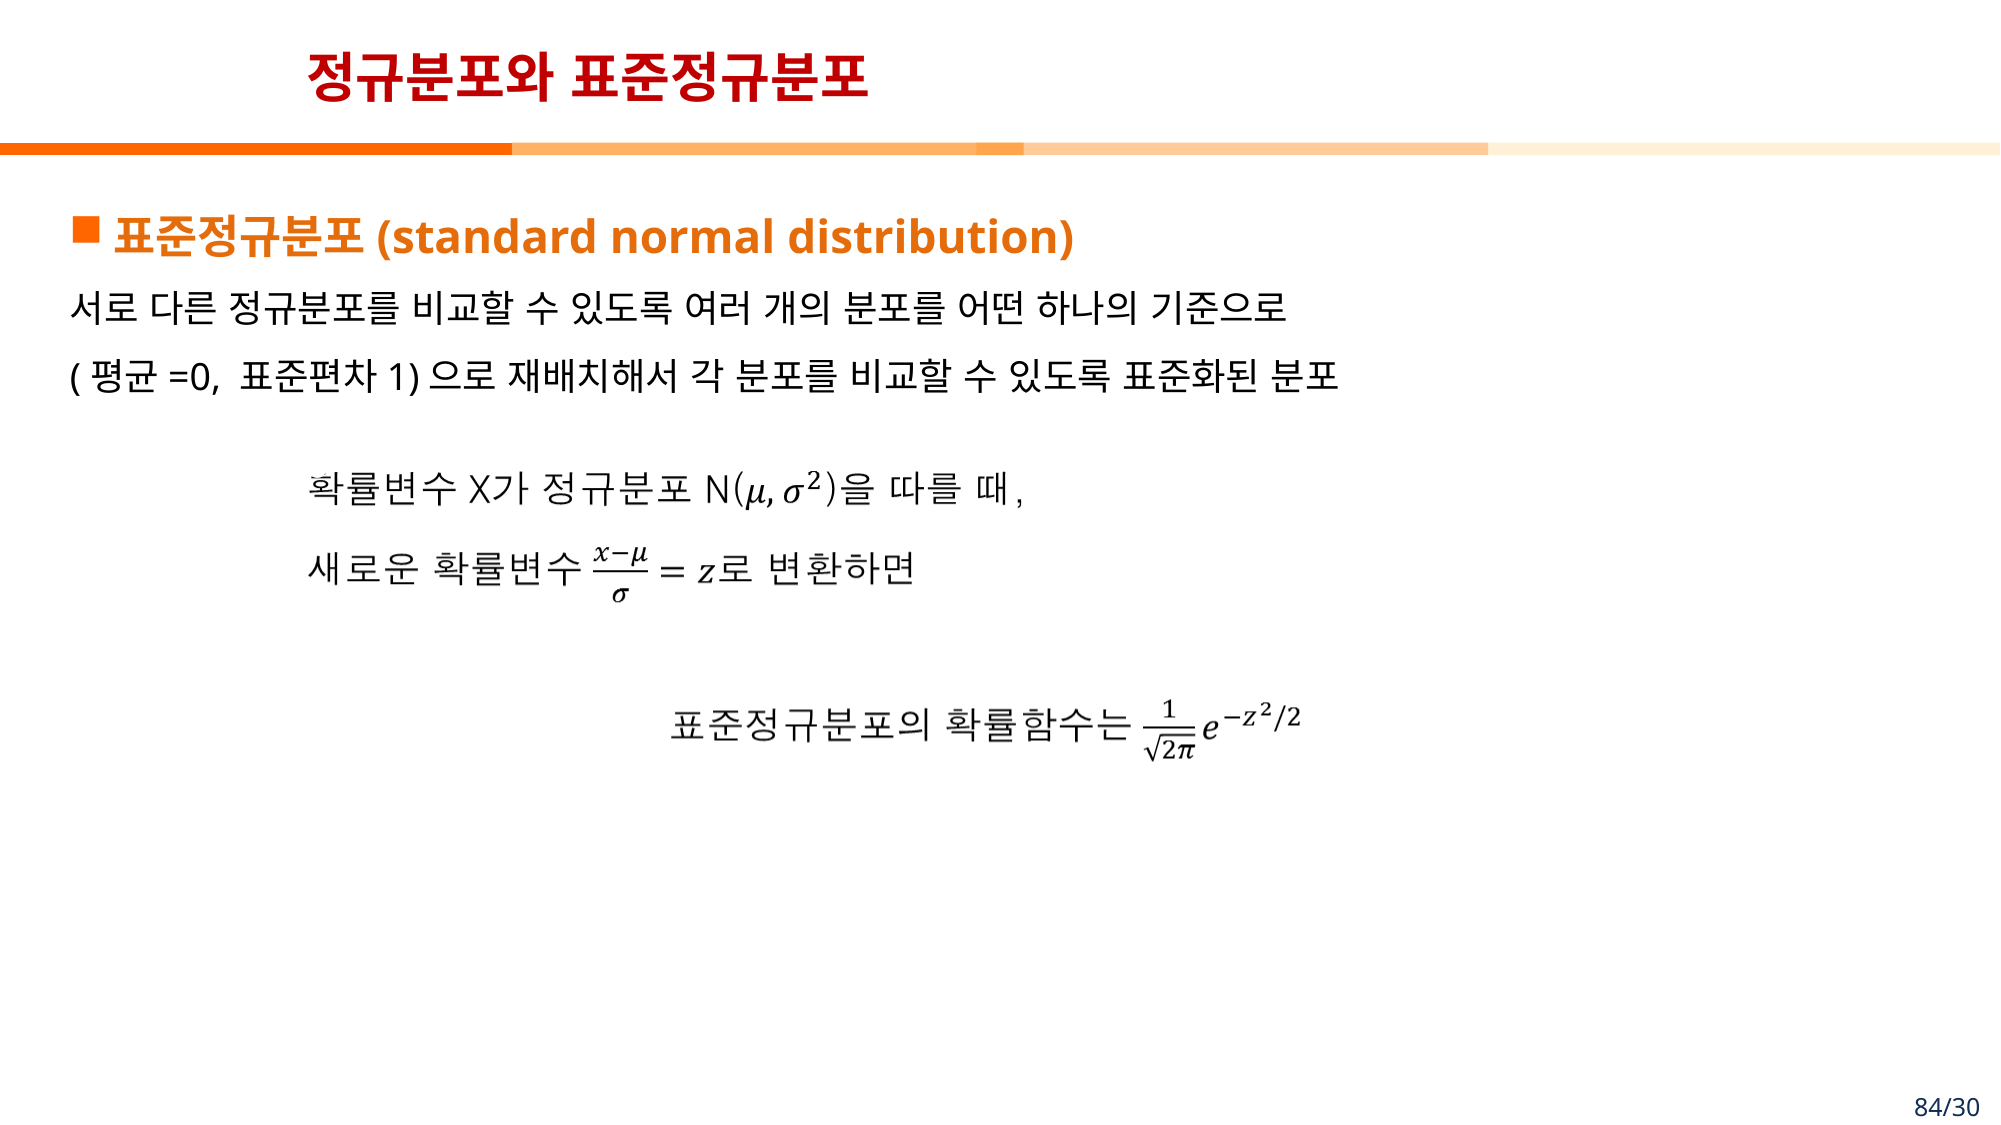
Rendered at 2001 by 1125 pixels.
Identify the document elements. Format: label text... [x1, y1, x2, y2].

list 표준정규분포(standard normal distribution) 서로 다른 정규분포를 비교할 수 있도록 여러 개의 분포를 어떤 하나의 기준으로 (평균=0, 표준편차1)으로 재배치해서 각 분포를 비교할 수 있도록 표준화된 분포 [54, 172, 1945, 1071]
text_box [291, 420, 1721, 1073]
title 정규분포와 표준정규분포 [291, 31, 1532, 122]
